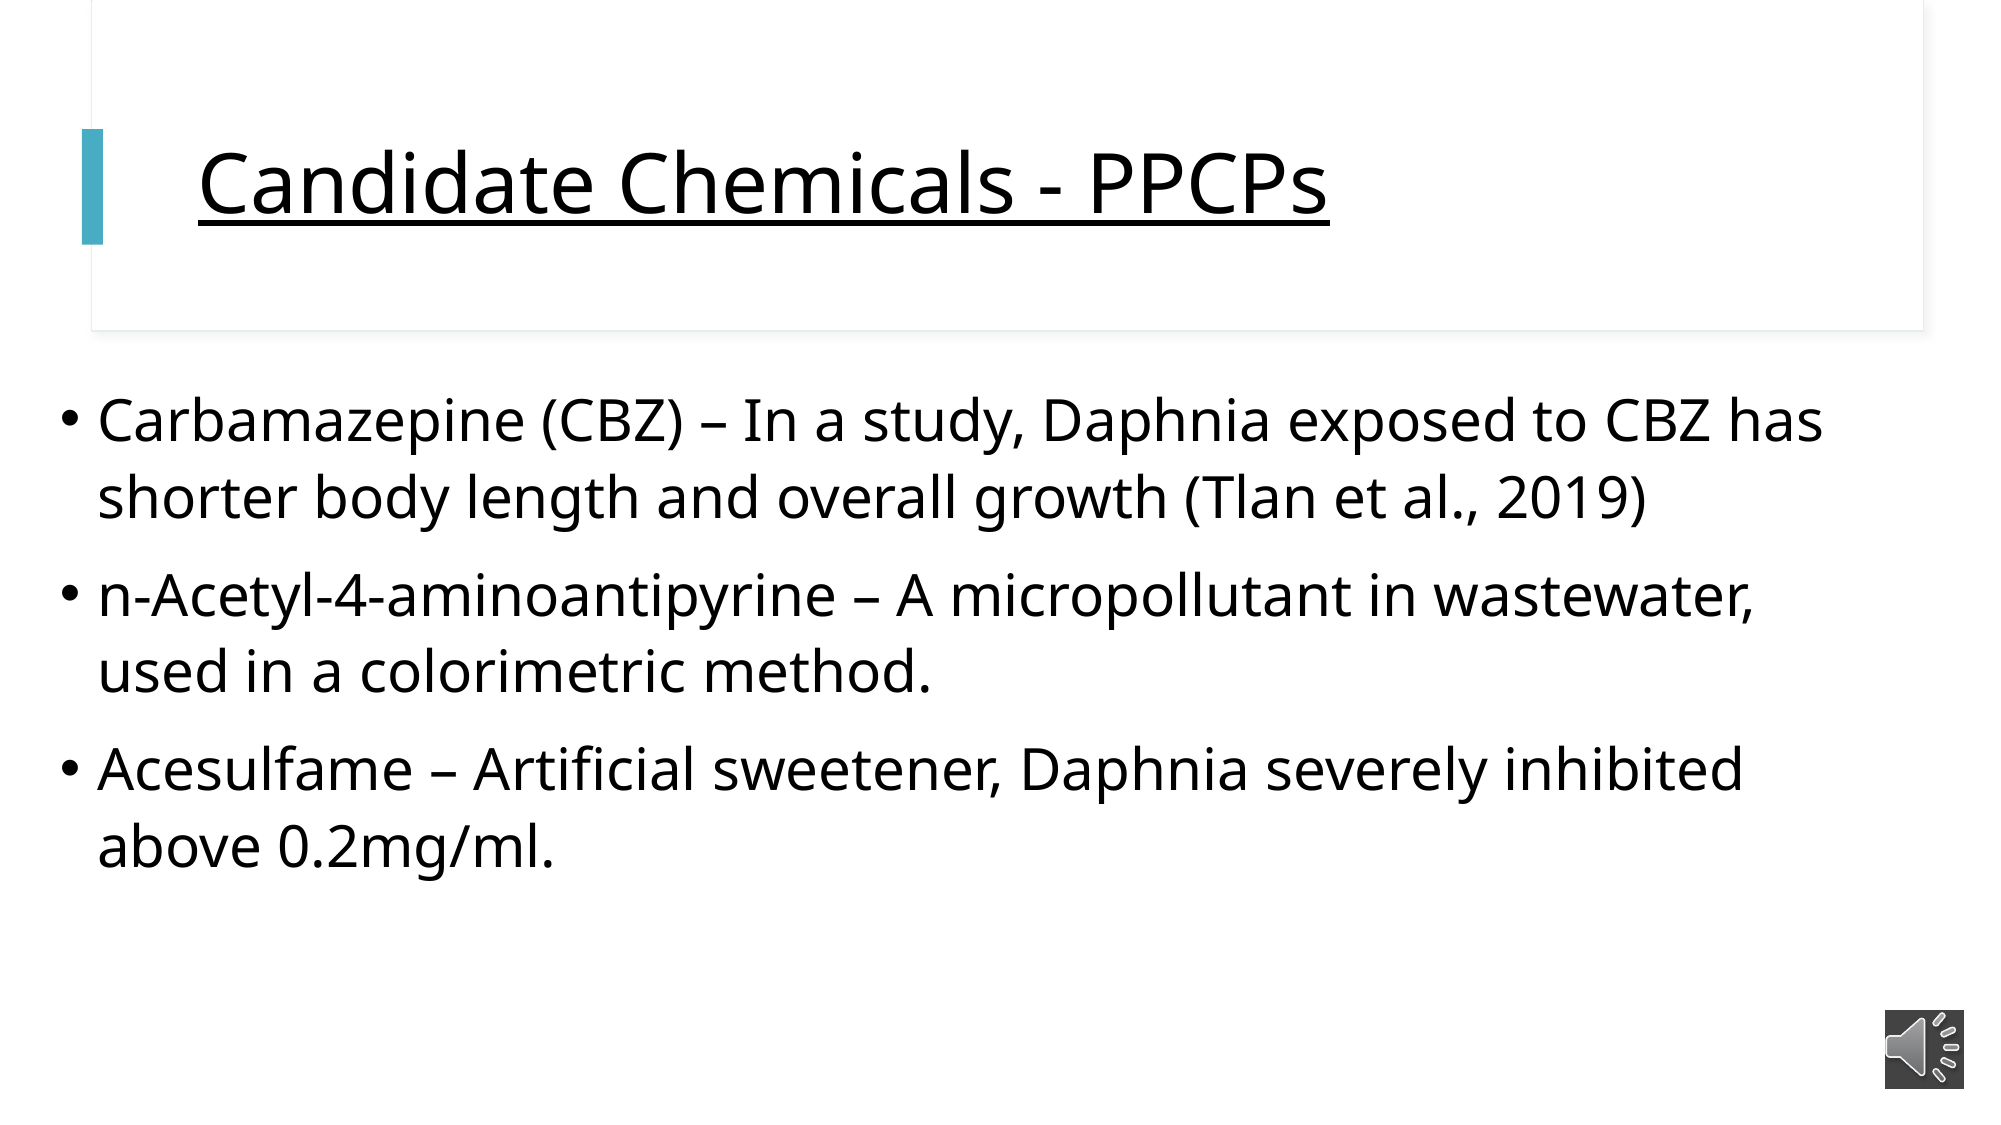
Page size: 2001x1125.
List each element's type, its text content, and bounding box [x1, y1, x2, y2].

list Carbamazepine (CBZ) – In a study, Daphnia exposed to CBZ has shorter body length and overall growth (Tlan et al., 2019) n-Acetyl-4-aminoantipyrine – A micropollutant in wastewater, used in a colorimetric method. Acesulfame – Artificial sweetener, Daphnia severely inhibited above 0.2mg/ml. [44, 368, 1914, 1013]
picture [1884, 1009, 1965, 1090]
title Candidate Chemicals - PPCPs [183, 90, 1851, 284]
